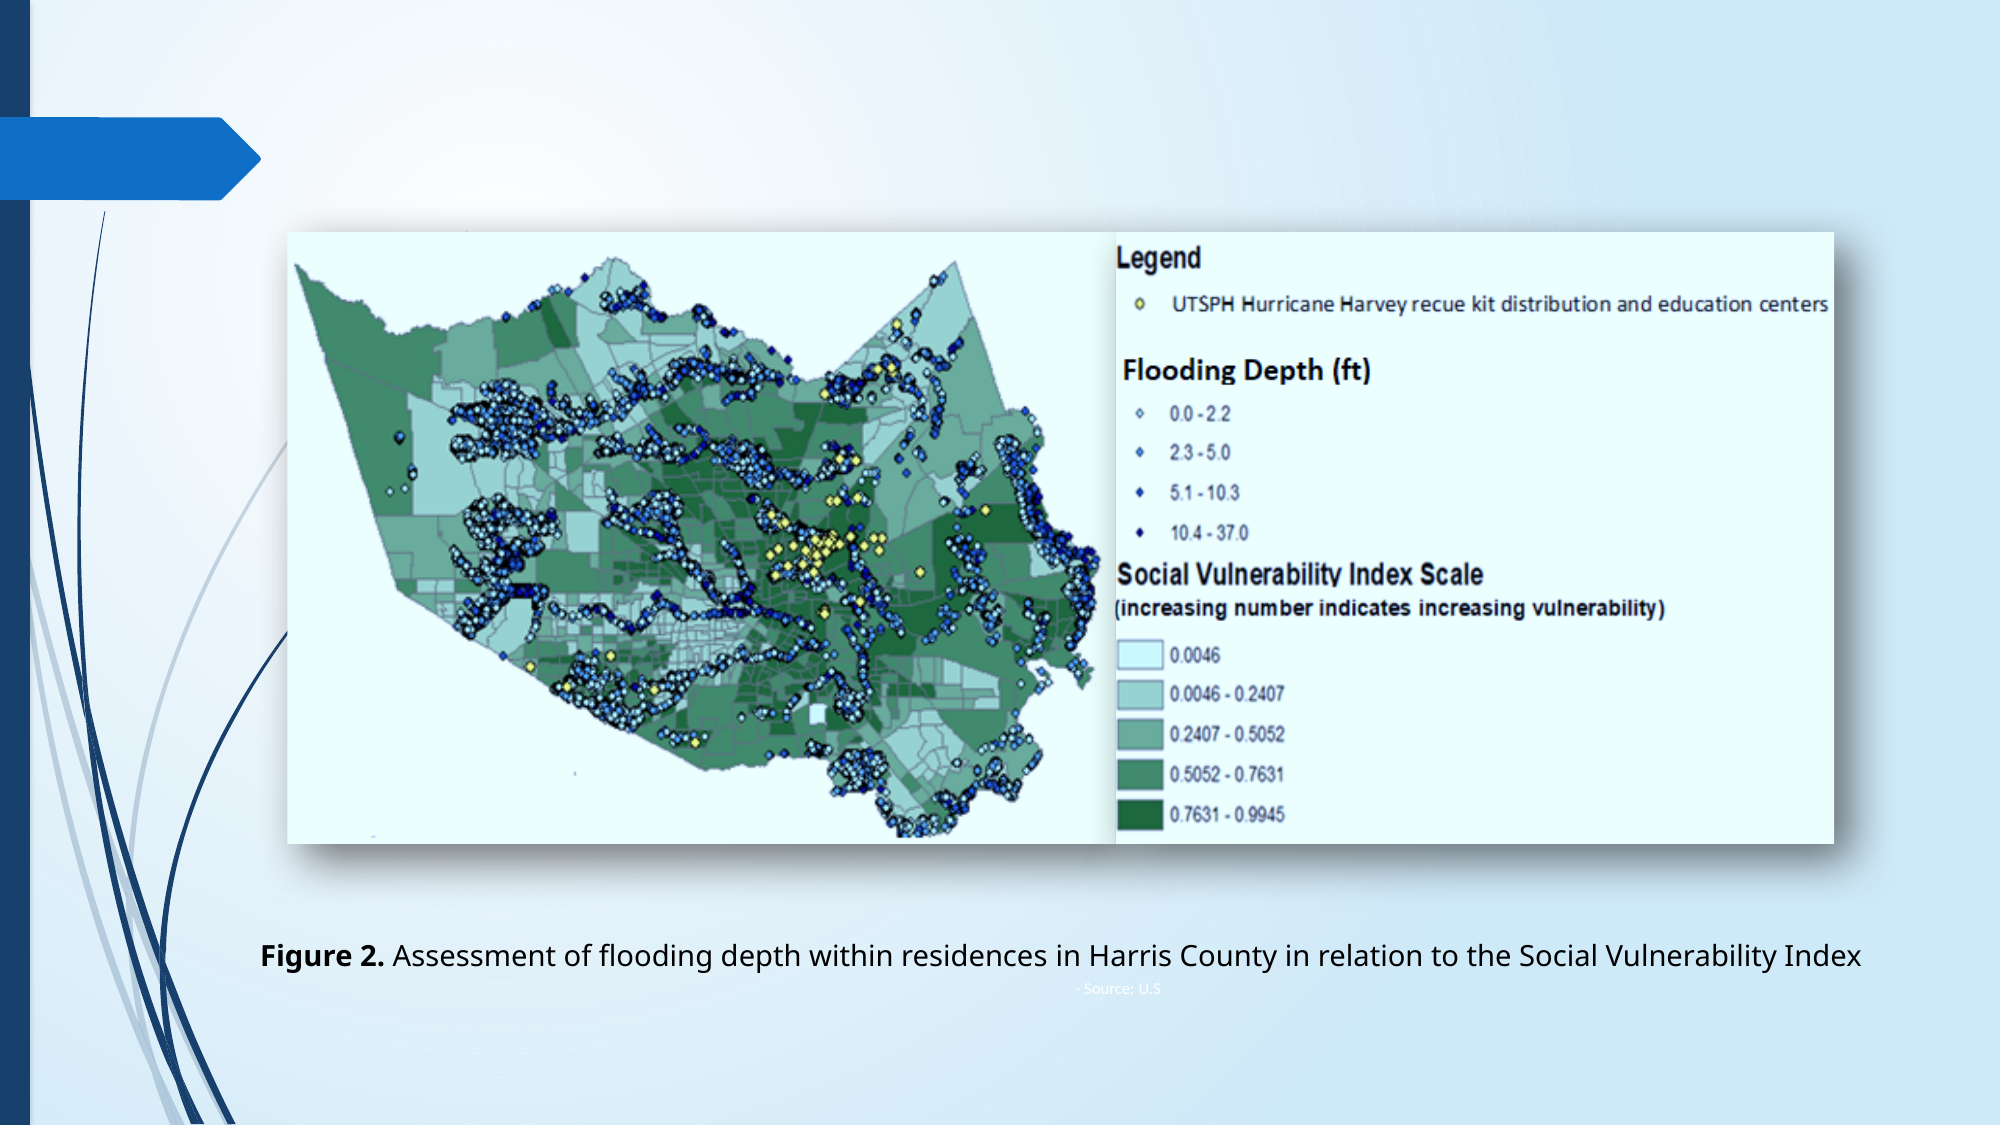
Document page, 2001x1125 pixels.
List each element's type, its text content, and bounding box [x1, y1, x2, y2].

text_box Figure 2. Assessment of flooding depth within residences in Harris County in relation to the Social Vulnerability Index - Source: U.S [245, 929, 1897, 1022]
picture [287, 232, 1835, 845]
